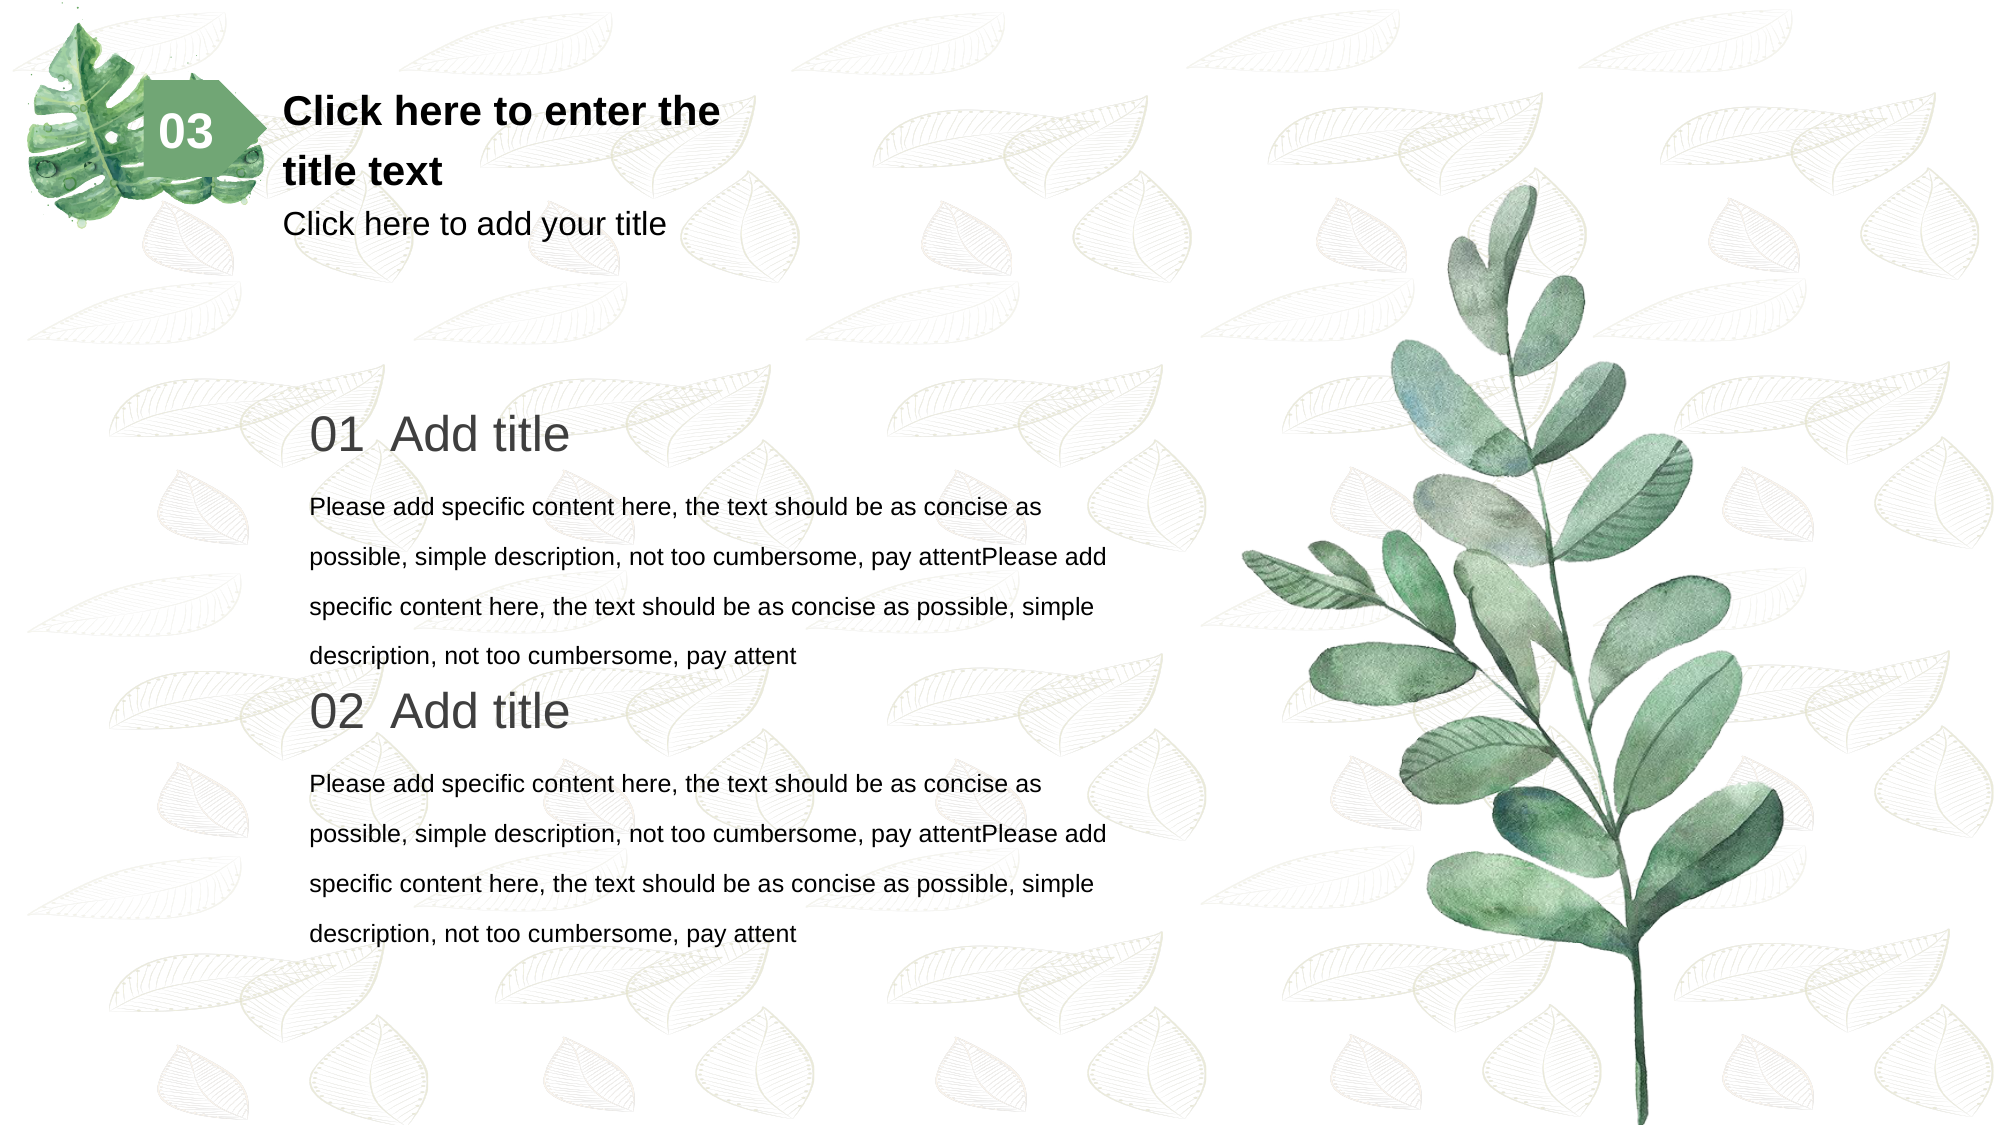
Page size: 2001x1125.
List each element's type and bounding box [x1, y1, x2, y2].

picture [26, 0, 268, 229]
text_box [294, 693, 1159, 921]
text_box [294, 393, 1159, 686]
text_box [12, 9, 1994, 1125]
picture [1177, 57, 1869, 1125]
